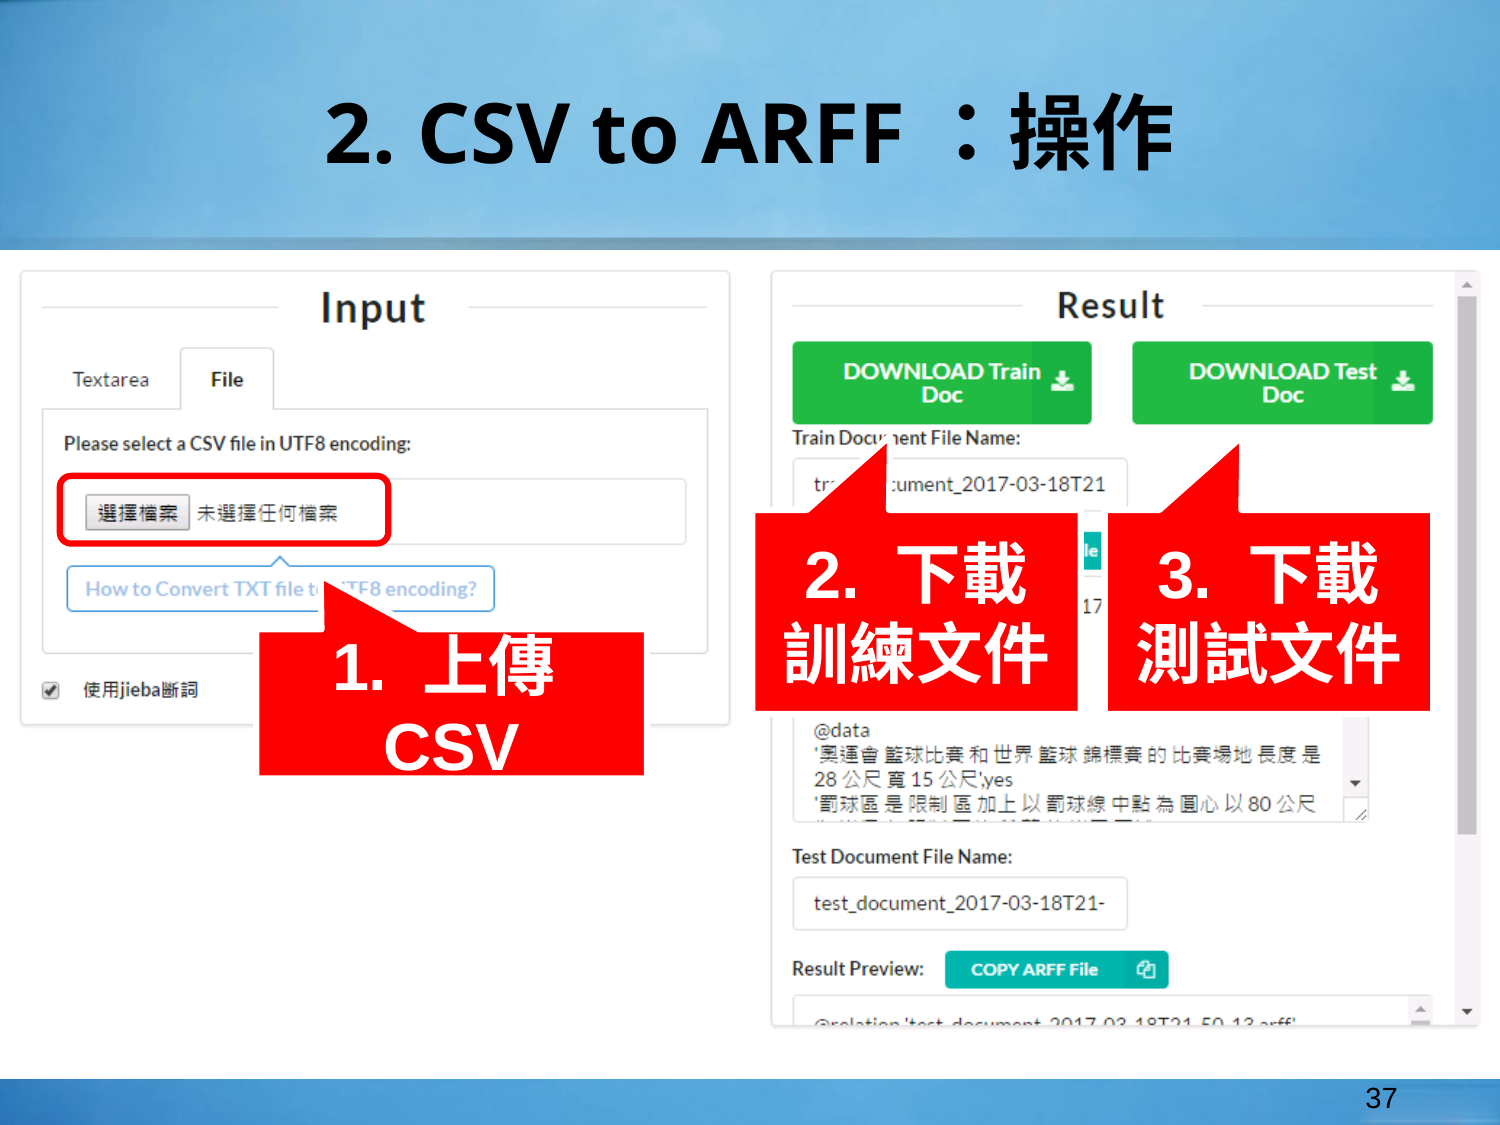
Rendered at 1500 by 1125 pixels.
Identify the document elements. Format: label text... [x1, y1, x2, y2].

title 2. CSV to ARFF：操作 [78, 27, 1422, 232]
slide_number ‹#› [1350, 1088, 1488, 1118]
picture [0, 0, 1500, 1125]
